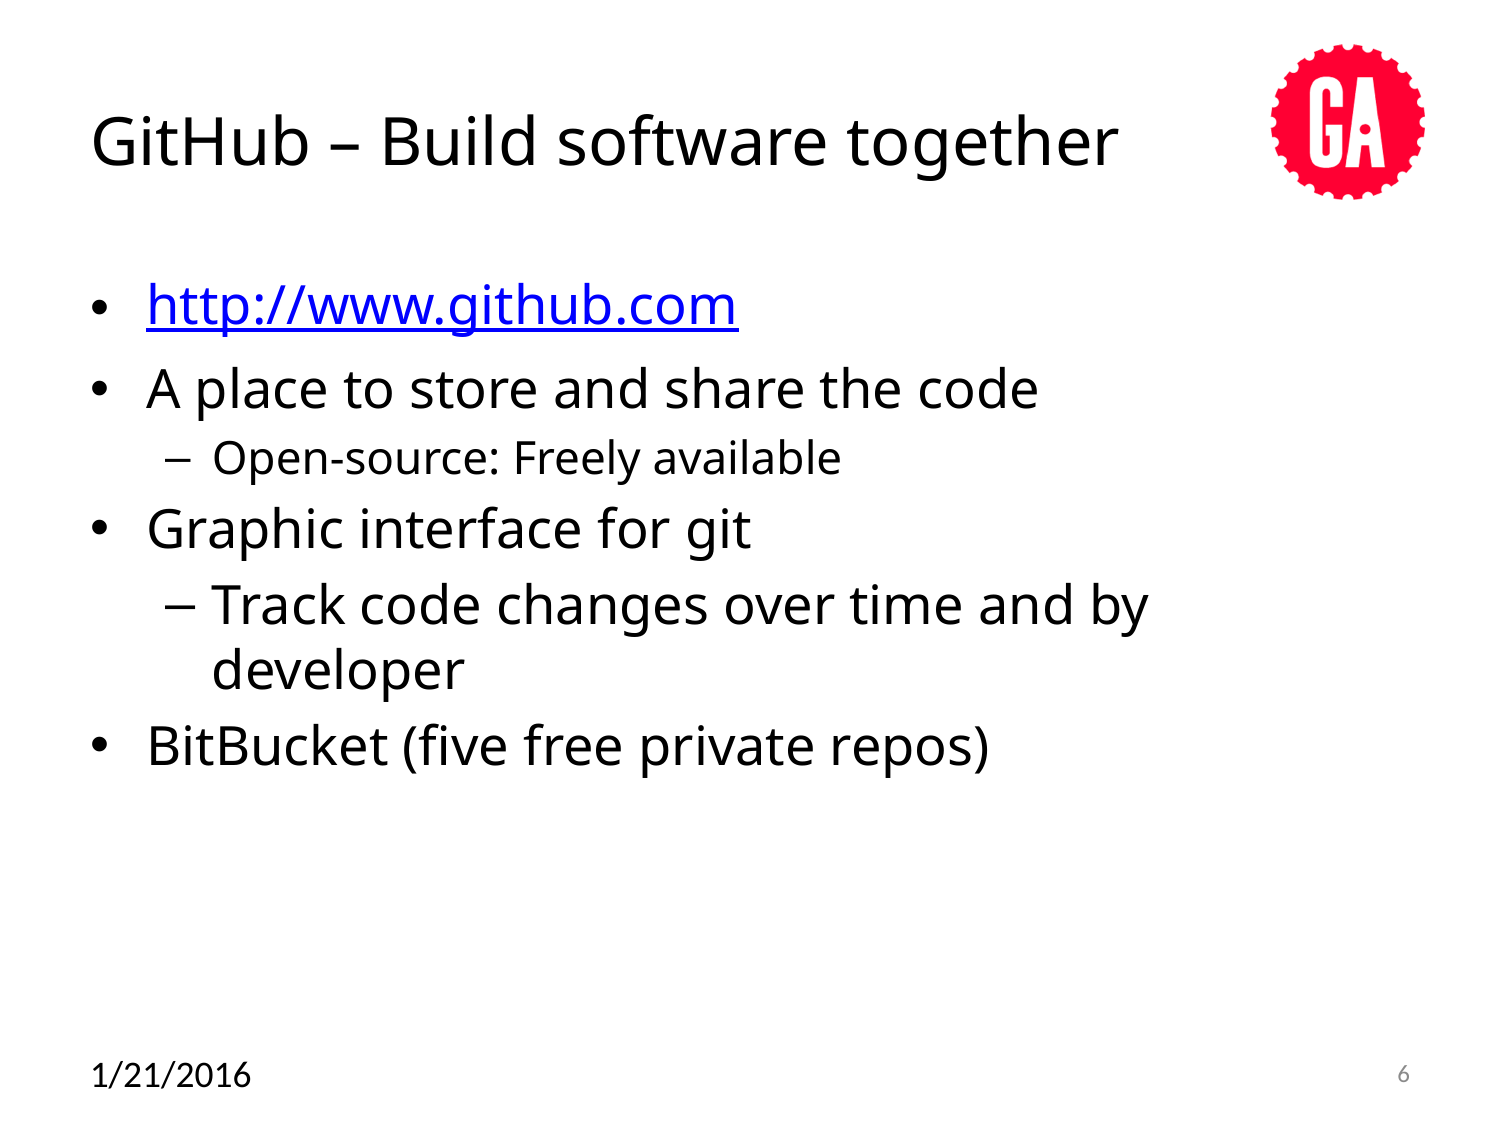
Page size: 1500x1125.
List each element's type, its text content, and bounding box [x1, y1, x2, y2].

list http://www.github.com A place to store and share the code Open-source: Freely available Graphic interface for git Track code changes over time and by developer BitBucket (five free private repos) [75, 262, 1425, 1005]
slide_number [75, 1042, 425, 1103]
title GitHub – Build software together [75, 45, 1425, 233]
slide_number 6 [1074, 1042, 1425, 1103]
